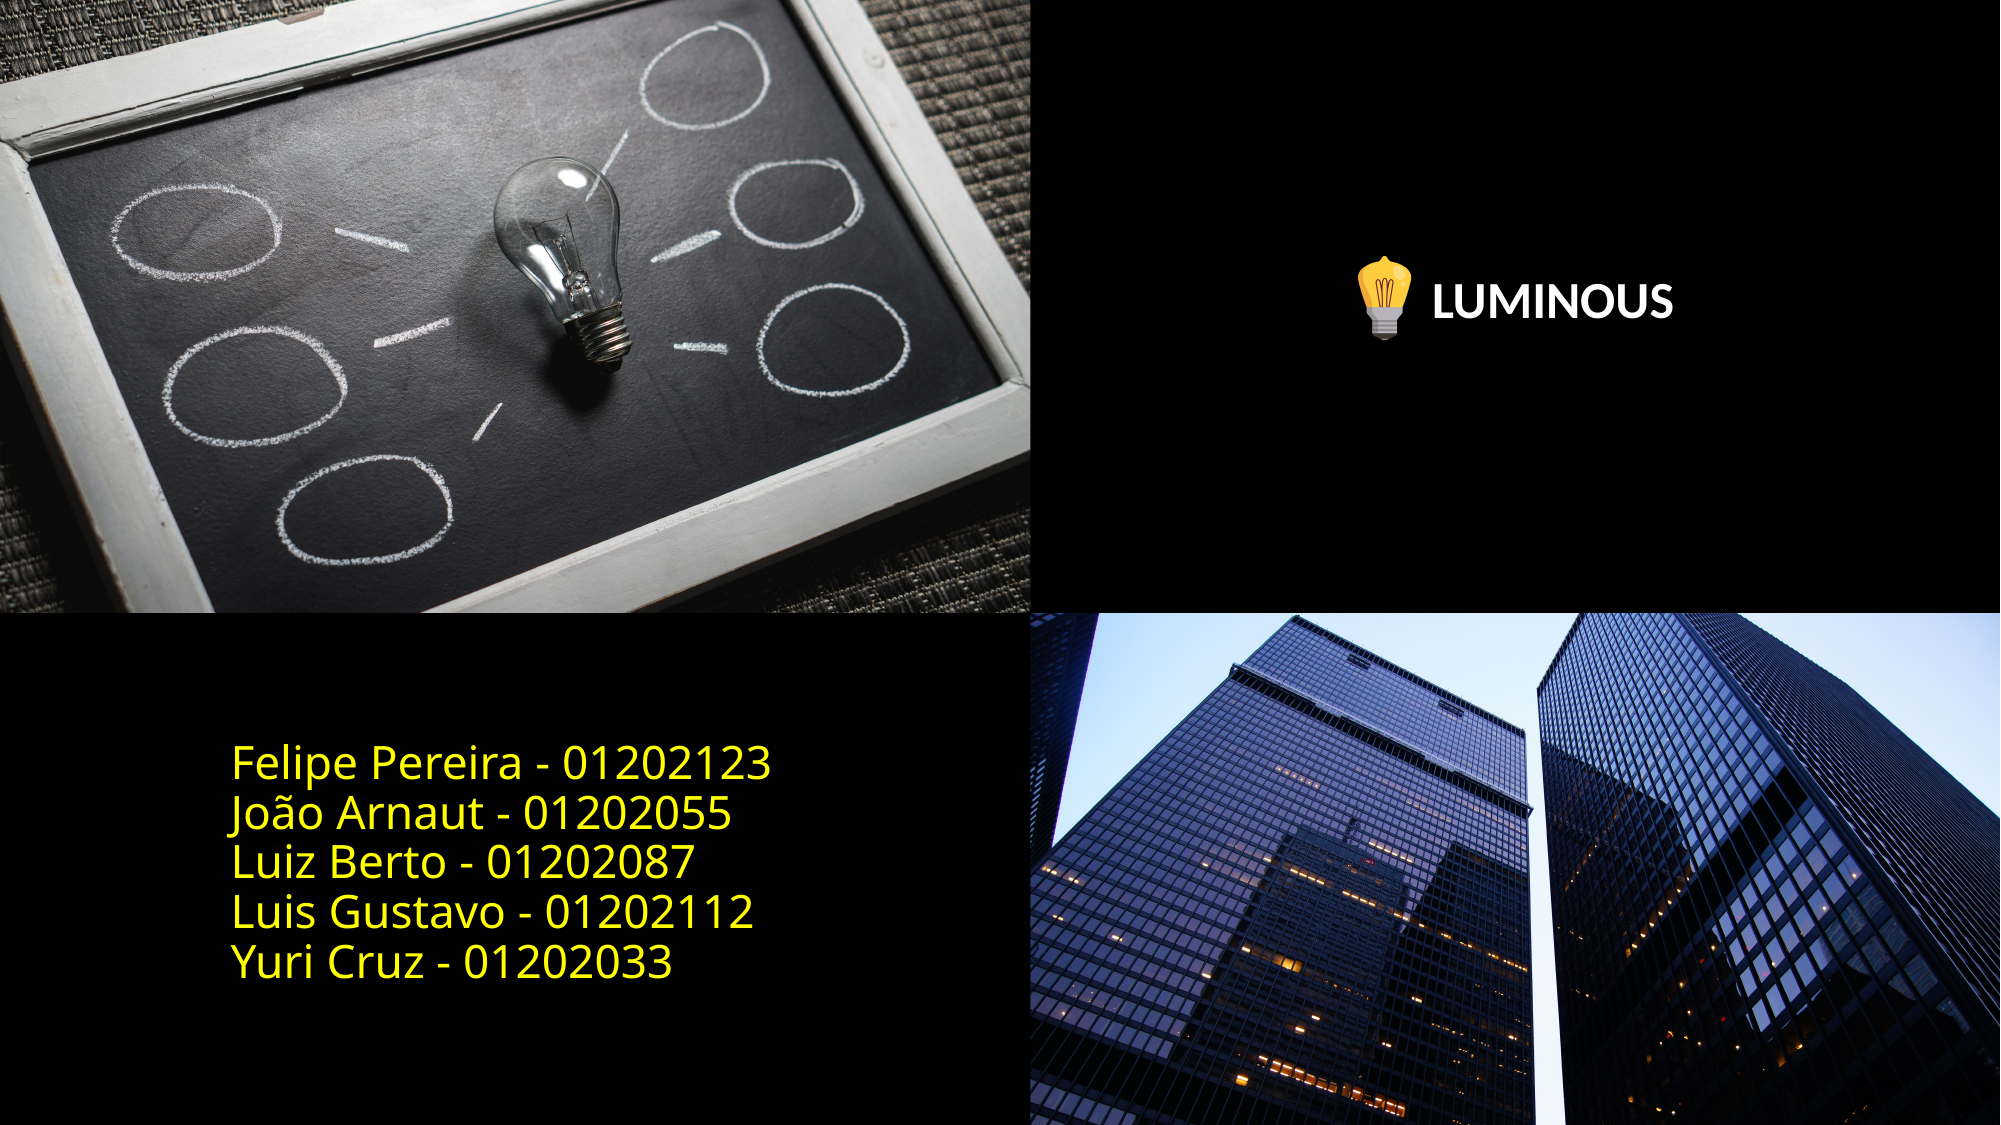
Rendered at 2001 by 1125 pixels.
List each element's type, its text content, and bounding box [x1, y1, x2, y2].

picture [1332, 252, 1437, 344]
text_box LUMINOUS [1437, 259, 1733, 337]
title Felipe Pereira - 01202123 João Arnaut - 01202055 Luiz Berto - 01202087 Luis Gustavo - 01202112 Yuri Cruz - 01202033 [215, 729, 815, 996]
picture [0, 0, 2000, 1125]
